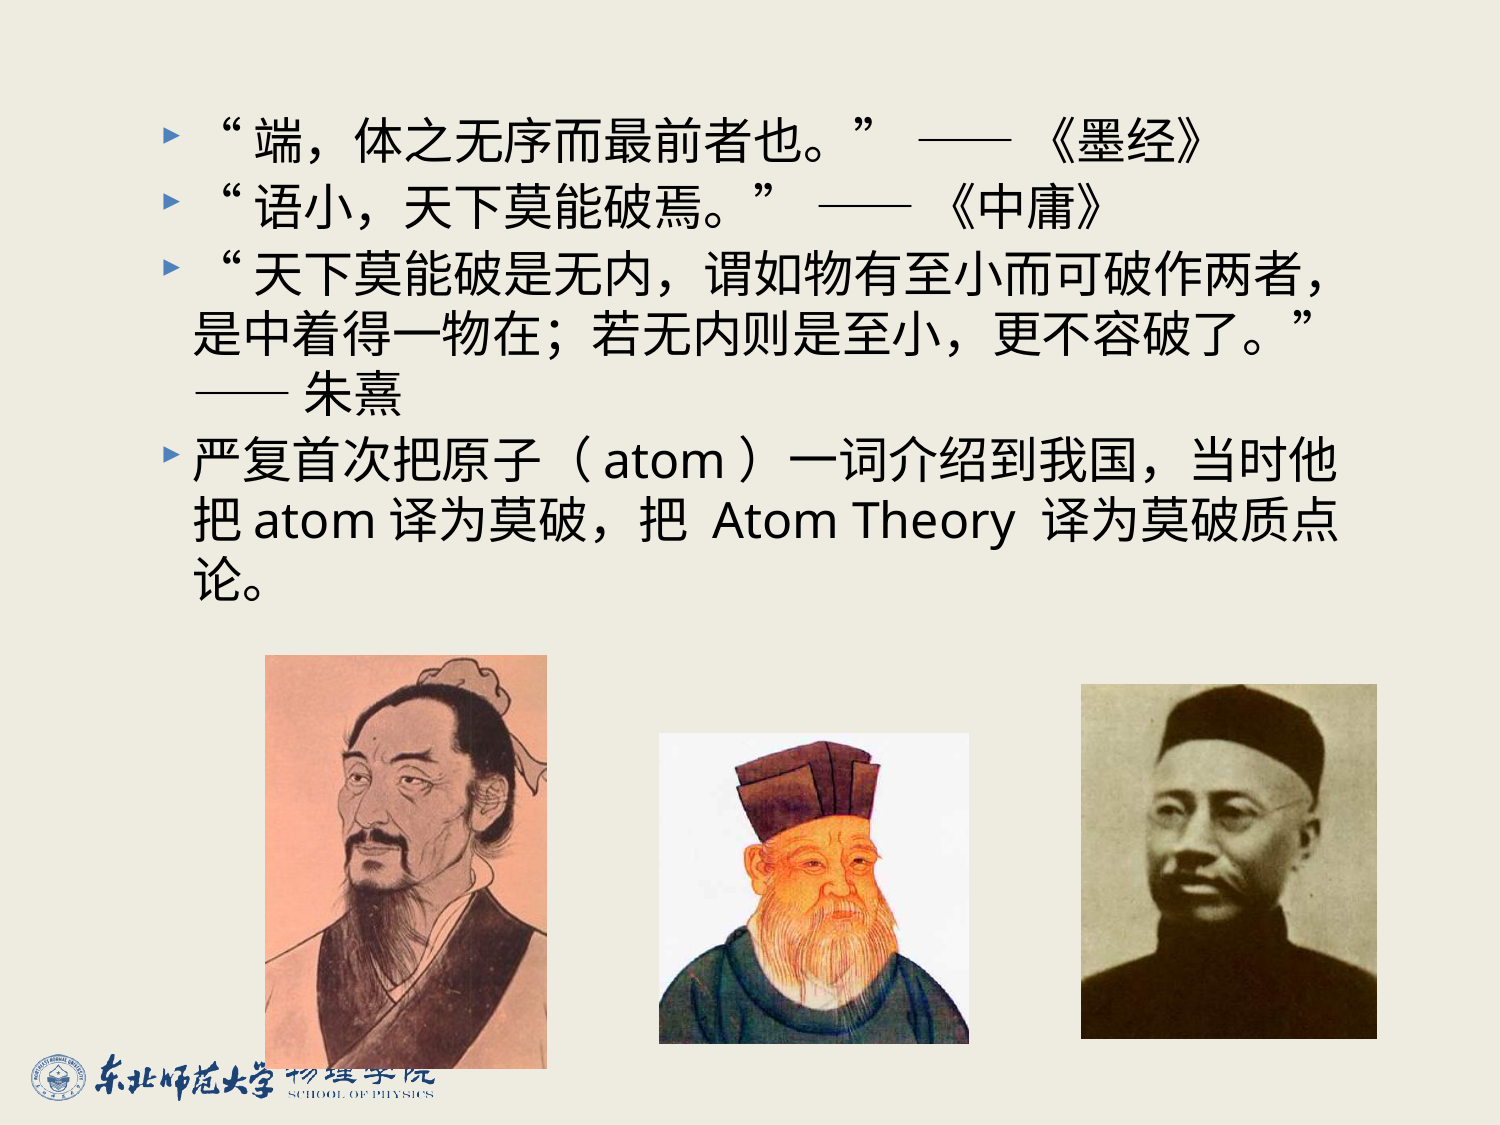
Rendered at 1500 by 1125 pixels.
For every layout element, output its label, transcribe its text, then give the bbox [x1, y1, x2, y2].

picture [659, 733, 969, 1044]
picture [20, 655, 547, 1101]
picture [1081, 684, 1377, 1040]
list “端，体之无序而最前者也。” —— 《墨经》 “语小，天下莫能破焉。” —— 《中庸》 “天下莫能破是无内，谓如物有至小而可破作两者，是中着得一物在；若无内则是至小，更不容破了。” —— 朱熹 严复首次把原子（atom）一词介绍到我国，当时他把atom译为莫破，把 Atom Theory 译为莫破质点论。 [132, 101, 1392, 704]
